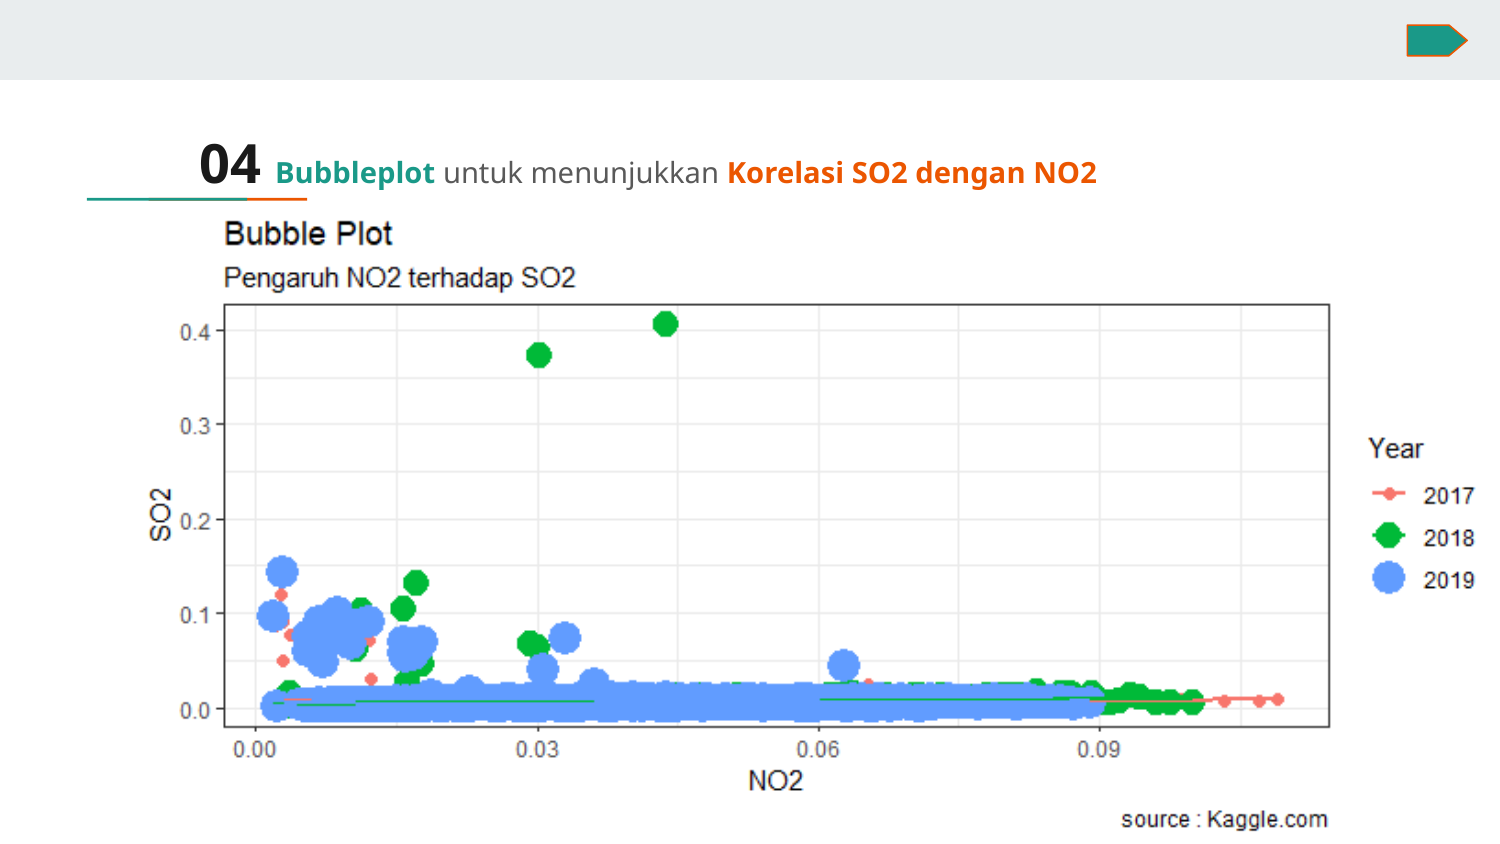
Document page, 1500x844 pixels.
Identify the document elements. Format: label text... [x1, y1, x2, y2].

text_box [1407, 25, 1468, 56]
picture [141, 205, 1496, 844]
title 04 Bubbleplot untuk menunjukkan Korelasi SO2 dengan NO2 [184, 117, 1463, 204]
